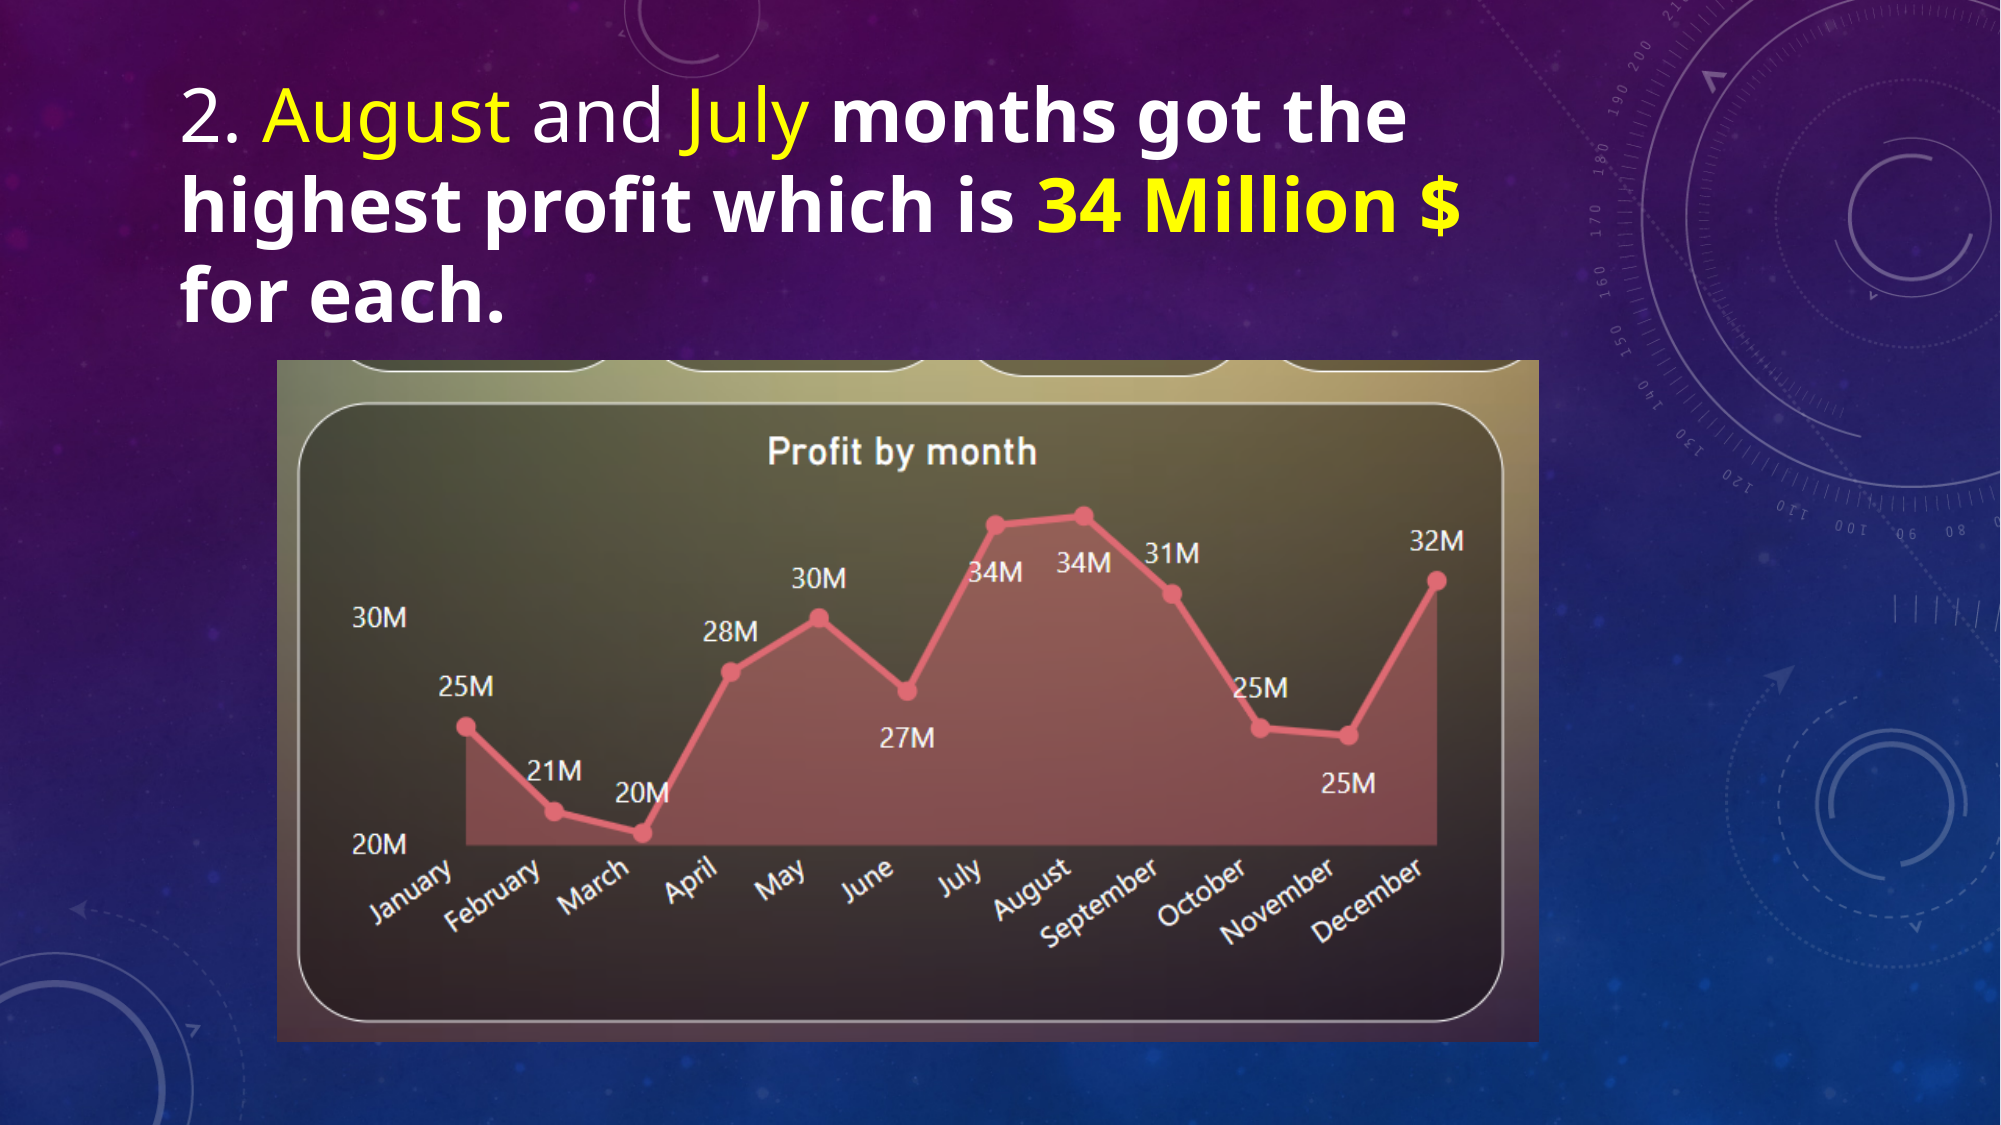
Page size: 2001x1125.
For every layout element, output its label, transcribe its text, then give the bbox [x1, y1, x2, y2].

picture [0, 0, 2001, 1125]
text_box 2. August and July months got the highest profit which is 34 Million $ for each. [164, 59, 1482, 390]
